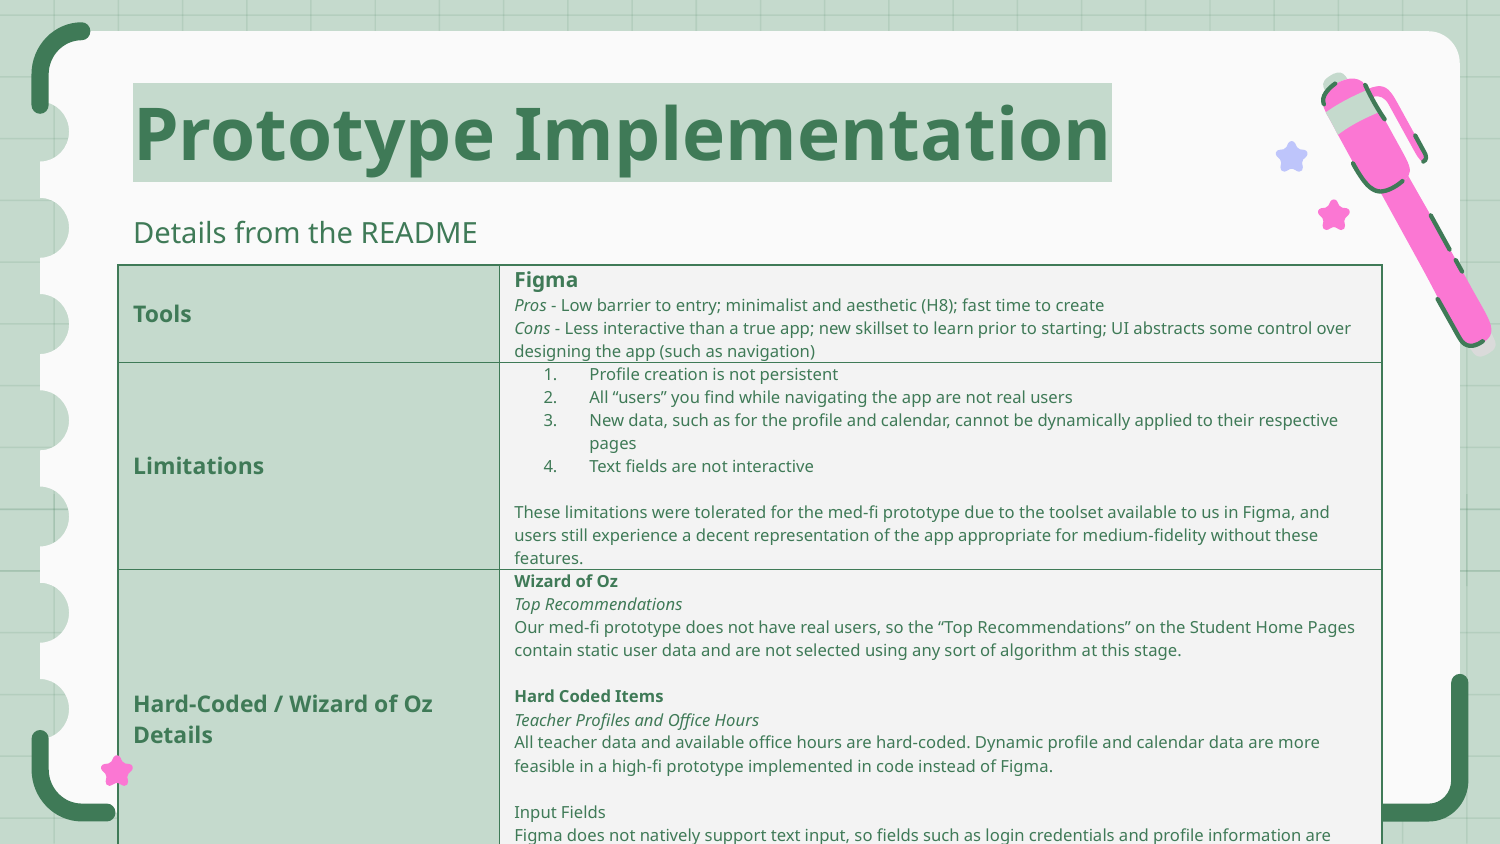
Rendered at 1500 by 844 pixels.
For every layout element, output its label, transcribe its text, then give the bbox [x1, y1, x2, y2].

table_cell Wizard of Oz Top Recommendations Our med-fi prototype does not have real users, so the “Top Recommendations” on the Student Home Pages contain static user data and are not selected using any sort of algorithm at this stage. Hard Coded Items Teacher Profiles and Office Hours All teacher data and available office hours are hard-coded. Dynamic profile and calendar data are more feasible in a high-fi prototype implemented in code instead of Figma. Input Fields Figma does not natively support text input, so fields such as login credentials and profile information are hard-coded with prefilled inputs. [500, 570, 1381, 844]
text_box [1318, 202, 1330, 231]
table_header Tools [119, 266, 499, 362]
text_box [101, 755, 133, 786]
table_cell Profile creation is not persistent All “users” you find while navigating the app are not real users New data, such as for the profile and calendar, cannot be dynamically applied to their respective pages Text fields are not interactive These limitations were tolerated for the med-fi prototype due to the toolset available to us in Figma, and users still experience a decent representation of the app appropriate for medium-fidelity without these features. [500, 363, 1381, 569]
table_cell Limitations [119, 363, 499, 569]
table_header Figma Pros - Low barrier to entry; minimalist and aesthetic (H8); fast time to create Cons - Less interactive than a true app; new skillset to learn prior to starting; UI abstracts some control over designing the app (such as navigation) [500, 266, 1330, 362]
table_cell Hard-Coded / Wizard of Oz Details [119, 570, 499, 844]
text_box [1335, 64, 1481, 366]
title Prototype Implementation [118, 72, 1267, 167]
list Details from the README [118, 199, 1267, 263]
text_box [1275, 141, 1308, 172]
